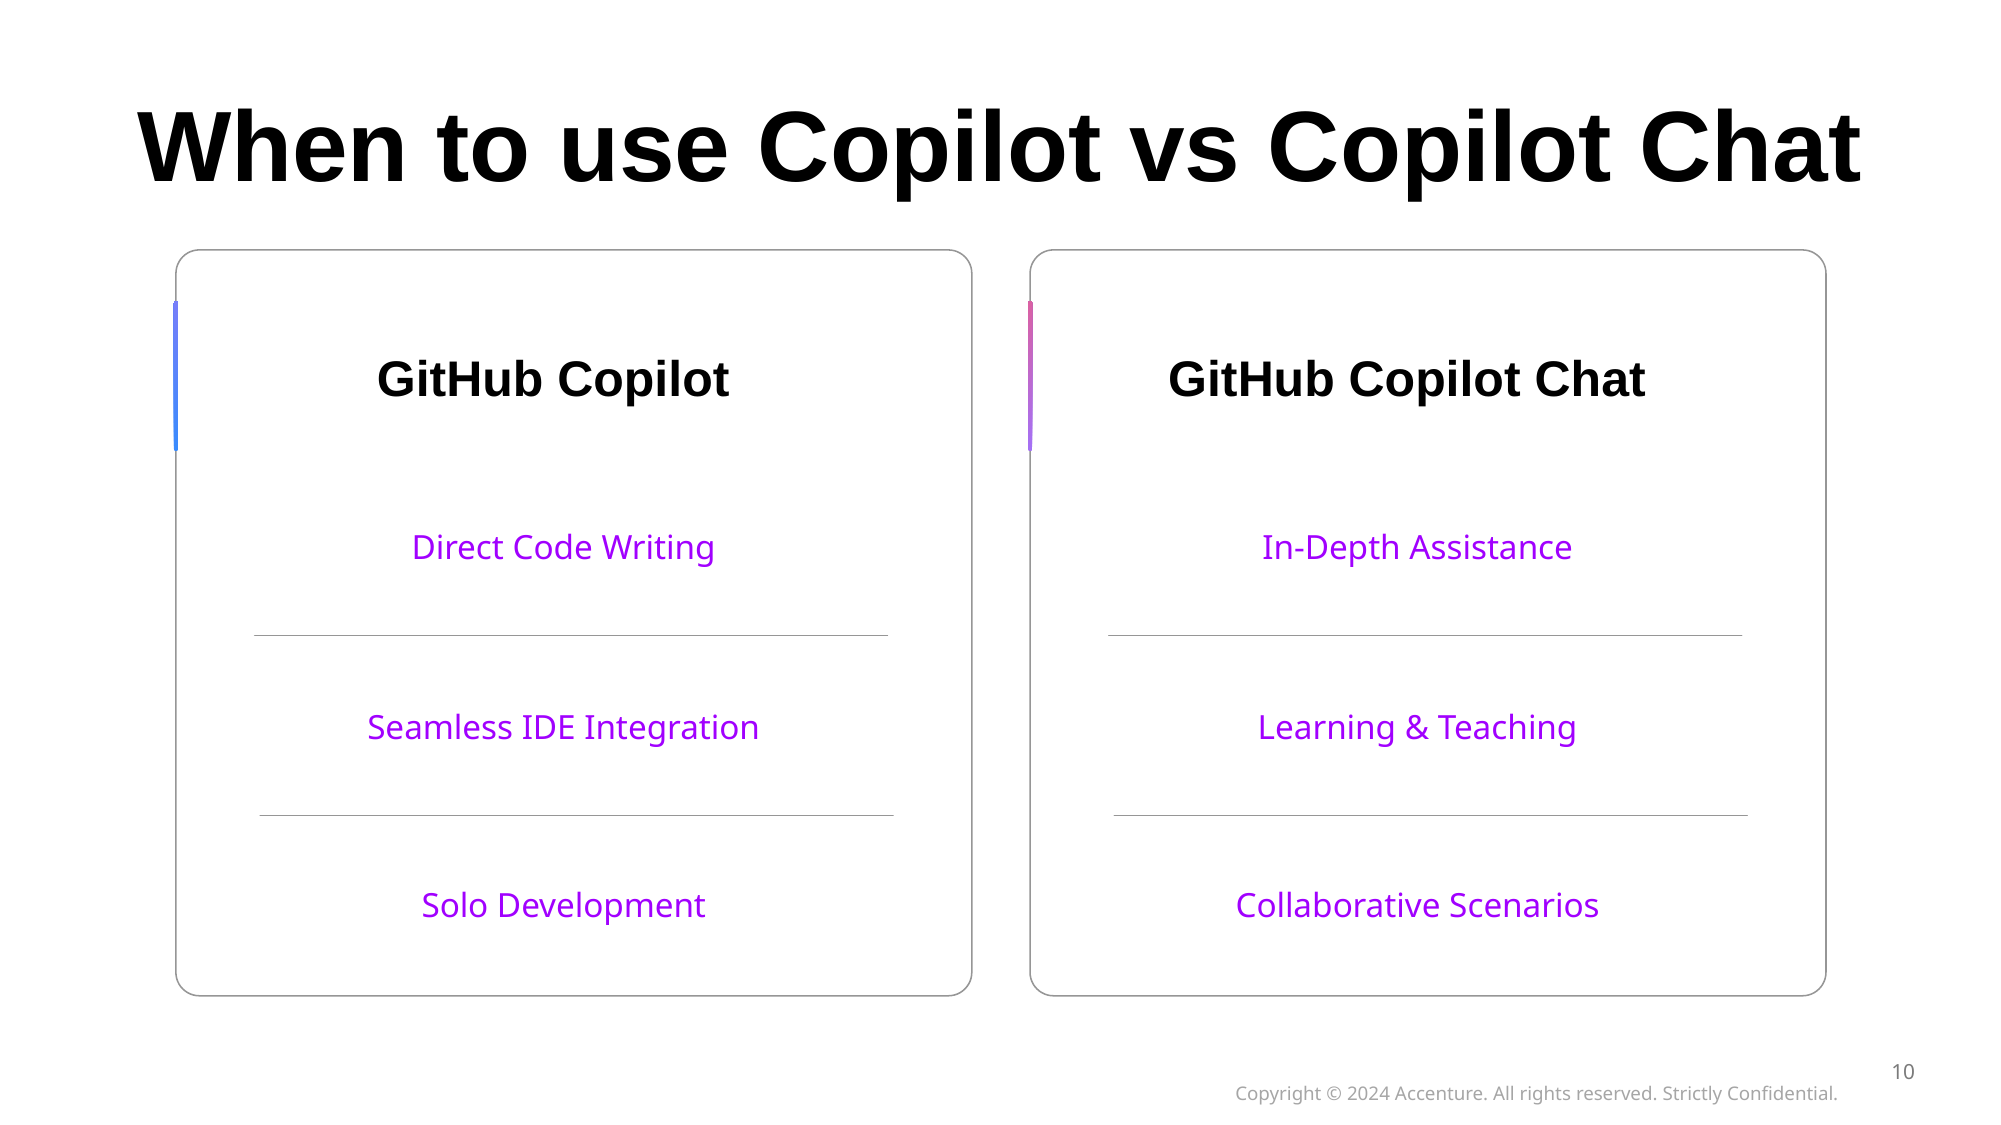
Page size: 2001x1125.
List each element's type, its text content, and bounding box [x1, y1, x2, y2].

subtitle In-Depth Assistance [1077, 494, 1759, 599]
title When to use Copilot vs Copilot Chat [0, 56, 2000, 226]
subtitle GitHub Copilot Chat [1077, 338, 1738, 414]
subtitle Learning & Teaching [1077, 674, 1759, 779]
subtitle Seamless IDE Integration [223, 674, 905, 779]
subtitle Solo Development [223, 852, 905, 957]
subtitle Direct Code Writing [223, 494, 905, 599]
slide_number 10 [1871, 1038, 1992, 1125]
subtitle Collaborative Scenarios [1077, 852, 1759, 957]
subtitle GitHub Copilot [223, 338, 884, 414]
